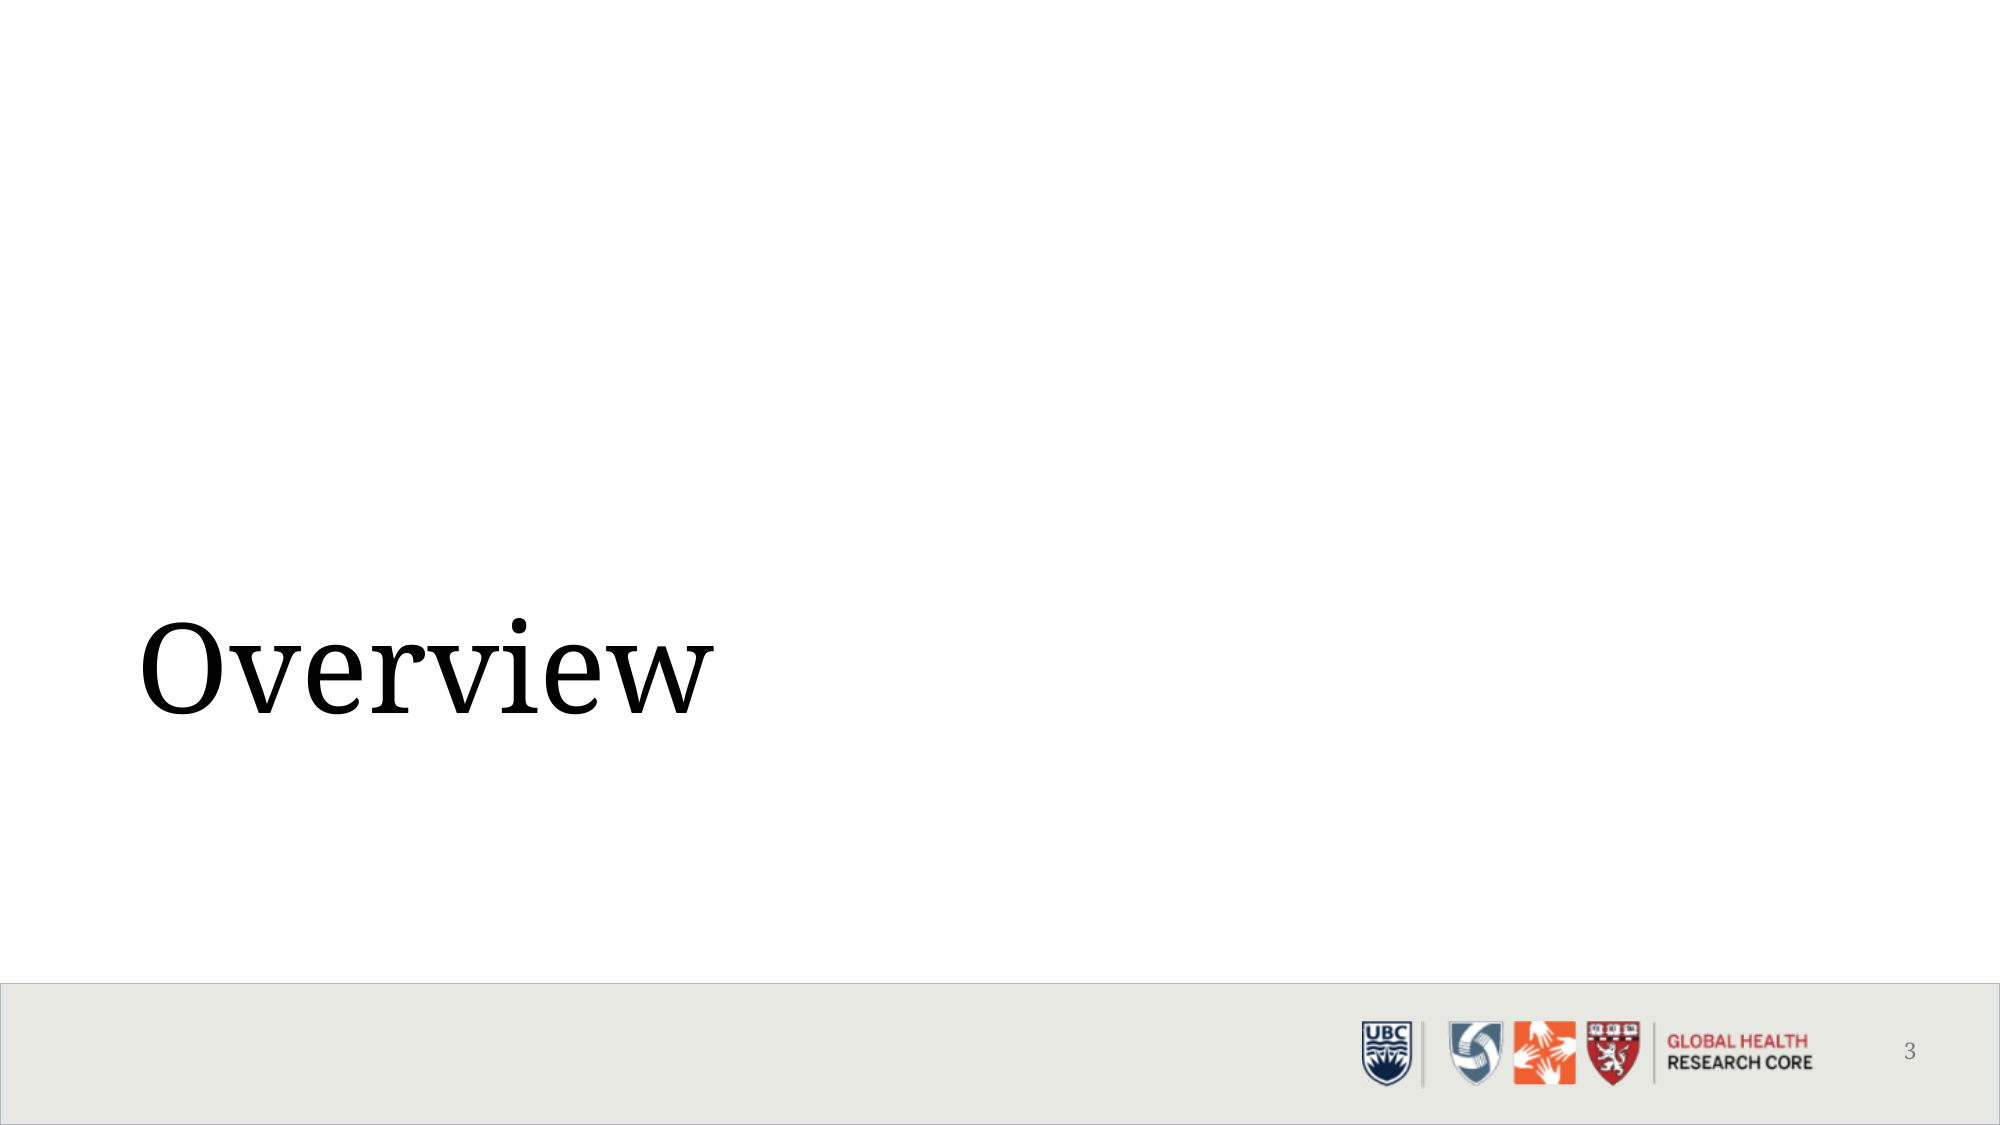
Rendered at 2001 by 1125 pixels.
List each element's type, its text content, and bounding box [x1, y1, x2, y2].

title Overview [136, 280, 1862, 749]
picture [1362, 1021, 1859, 1114]
